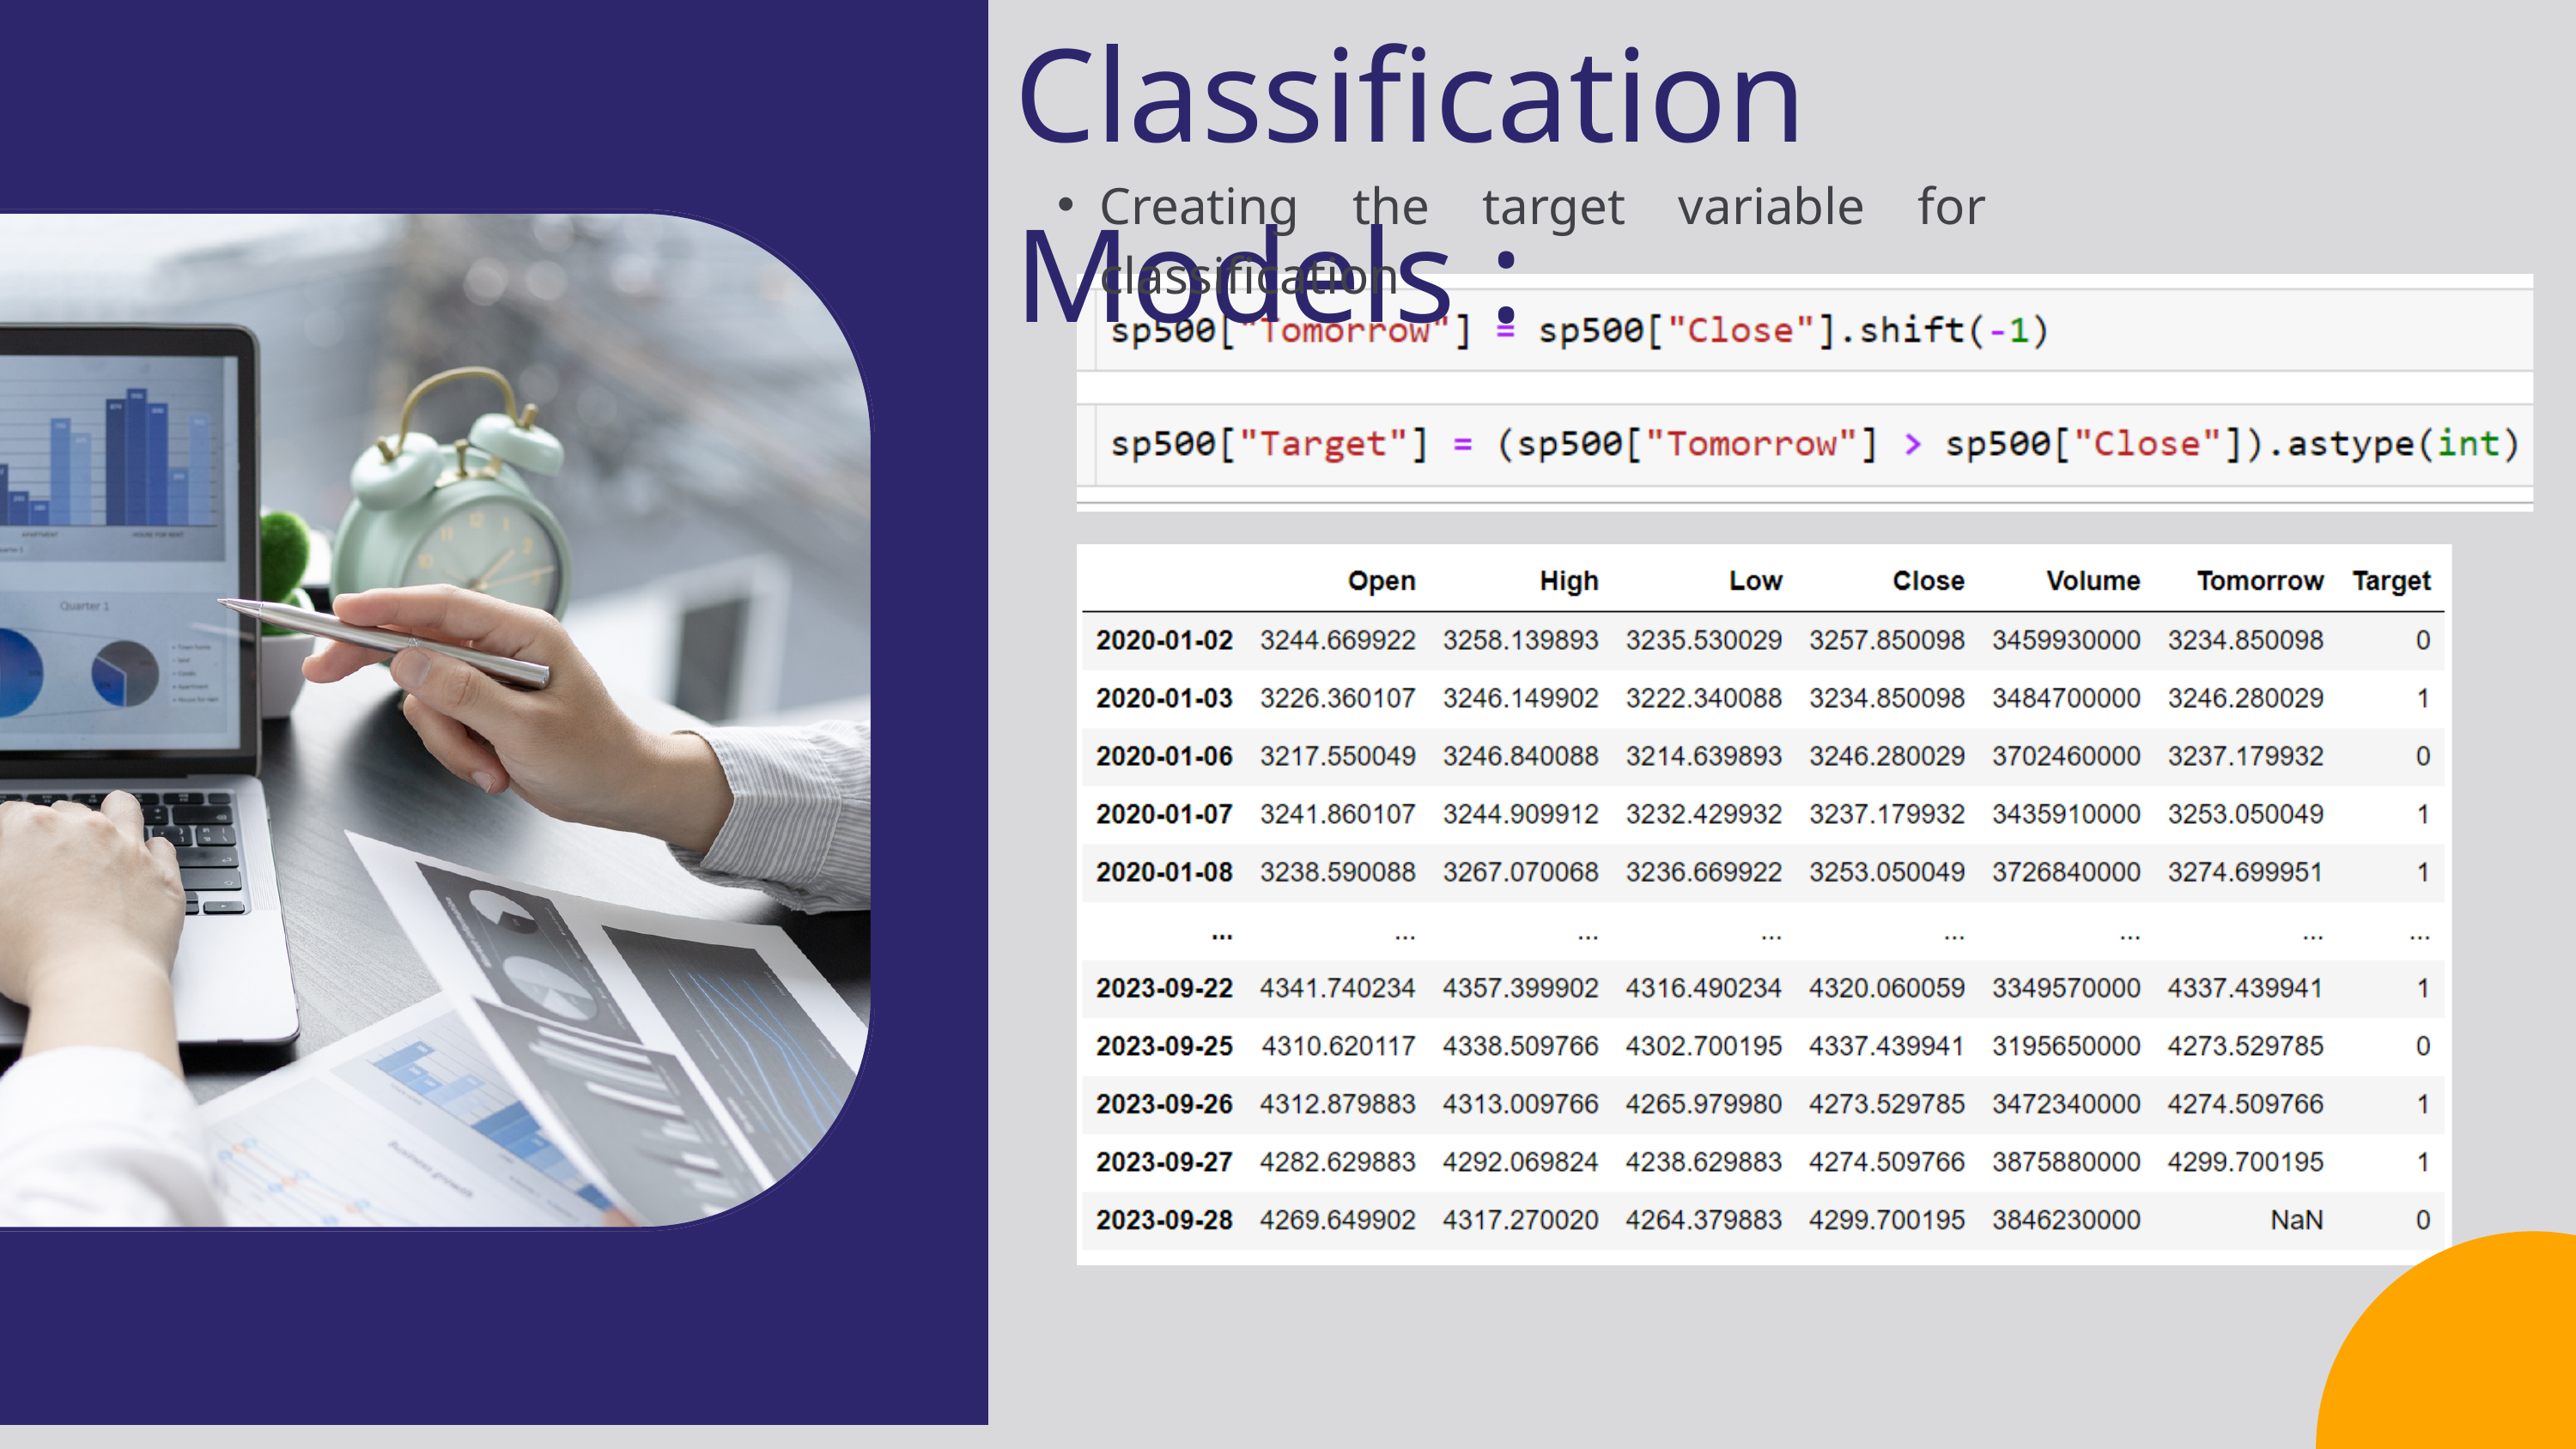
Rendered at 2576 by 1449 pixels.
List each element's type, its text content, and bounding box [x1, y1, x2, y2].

text_box [1077, 544, 2452, 1265]
text_box Creating the target variable for classification [1014, 164, 1987, 305]
text_box [1077, 274, 2534, 512]
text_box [2315, 1231, 2576, 1449]
text_box Classification Models : [1014, 0, 2227, 349]
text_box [0, 0, 988, 1426]
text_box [0, 209, 876, 1232]
